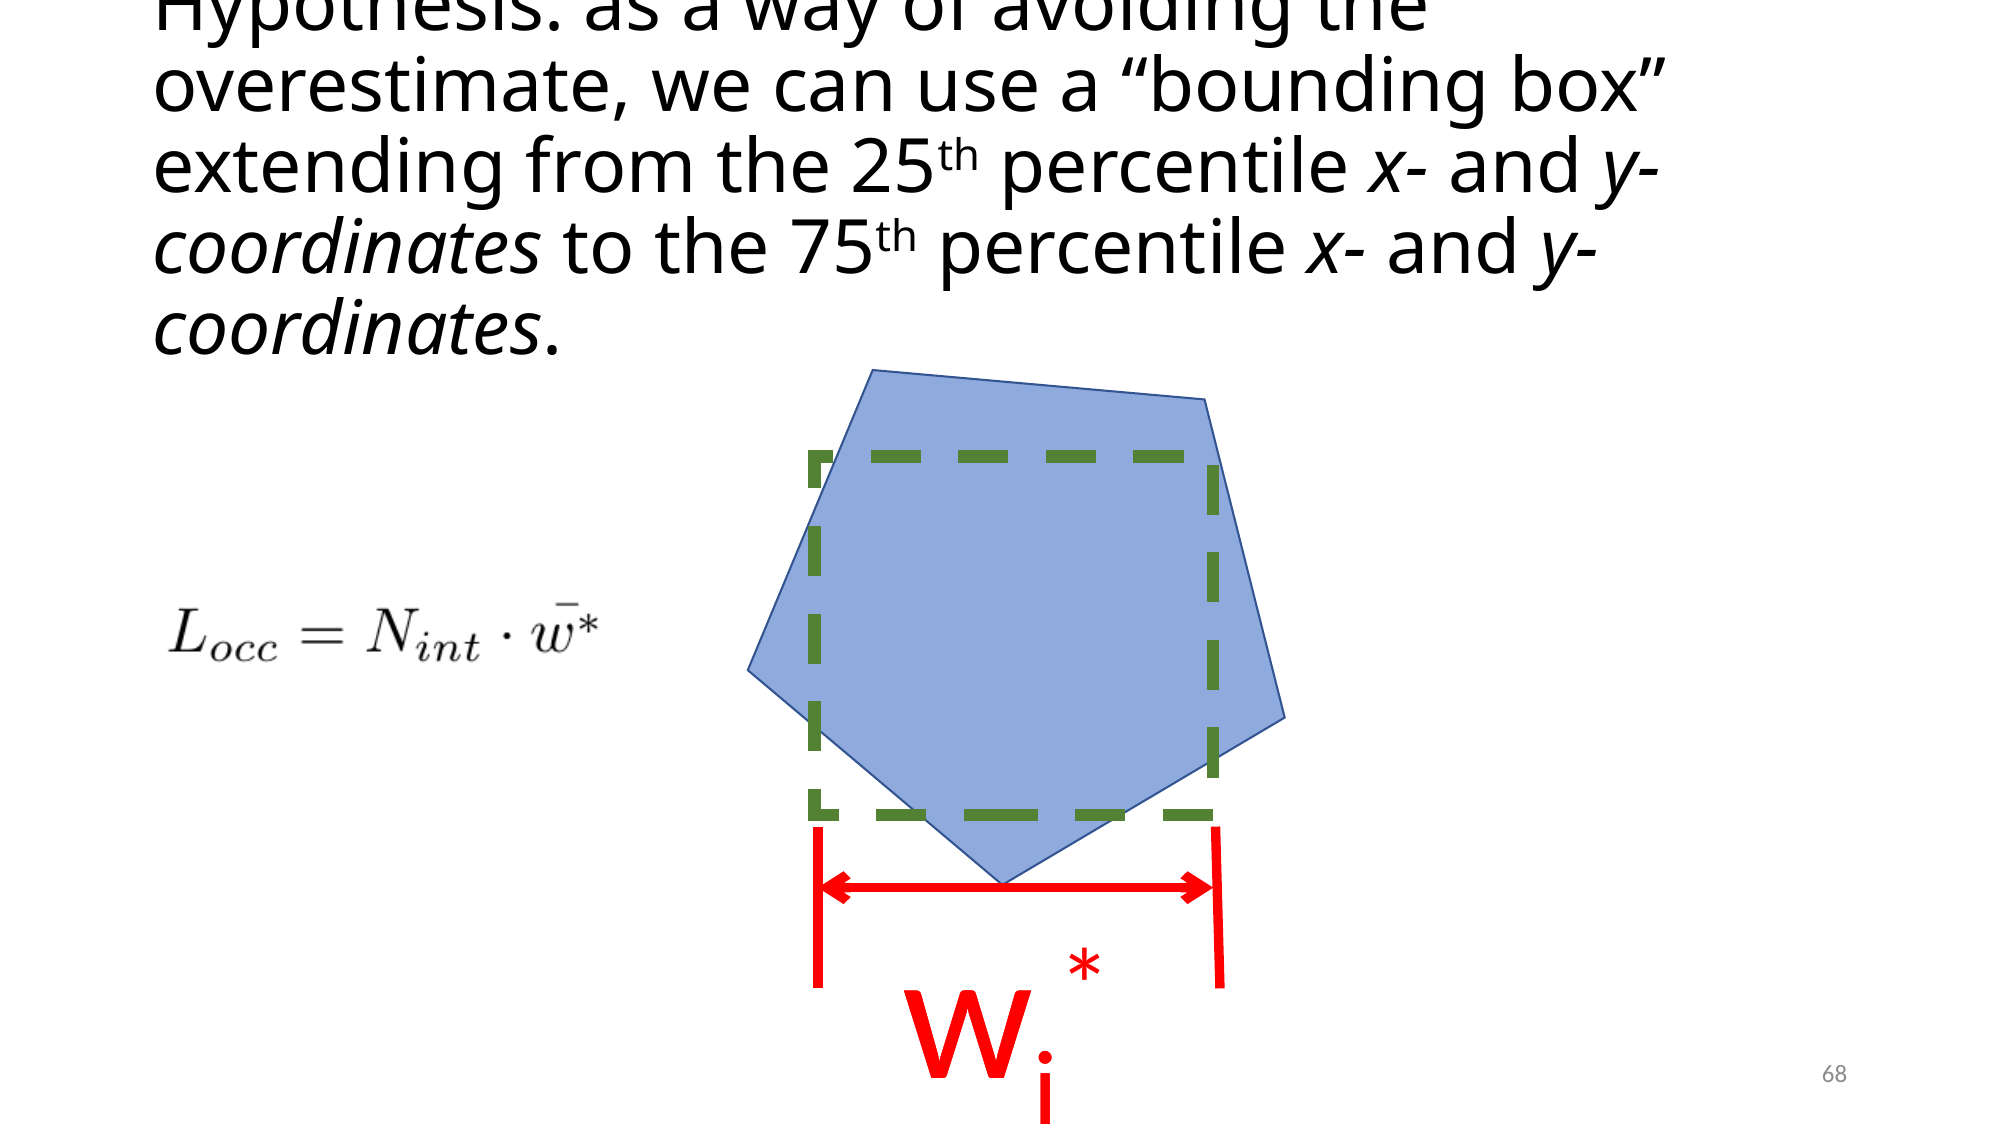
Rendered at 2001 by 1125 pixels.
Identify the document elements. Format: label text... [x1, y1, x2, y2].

text_box [746, 508, 814, 728]
text_box [814, 456, 1214, 816]
text_box [917, 815, 1121, 883]
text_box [1215, 826, 1220, 989]
text_box wi [888, 890, 1214, 1125]
title Hypothesis: as a way of avoiding the overestimate, we can use a “bounding box” extending from the 25th percentile x- and y-coordinates to the 75th percentile x- and y-coordinates. [137, 59, 1863, 278]
slide_number 68 [1412, 1042, 1863, 1103]
text_box [835, 368, 1286, 761]
picture [137, 551, 616, 710]
